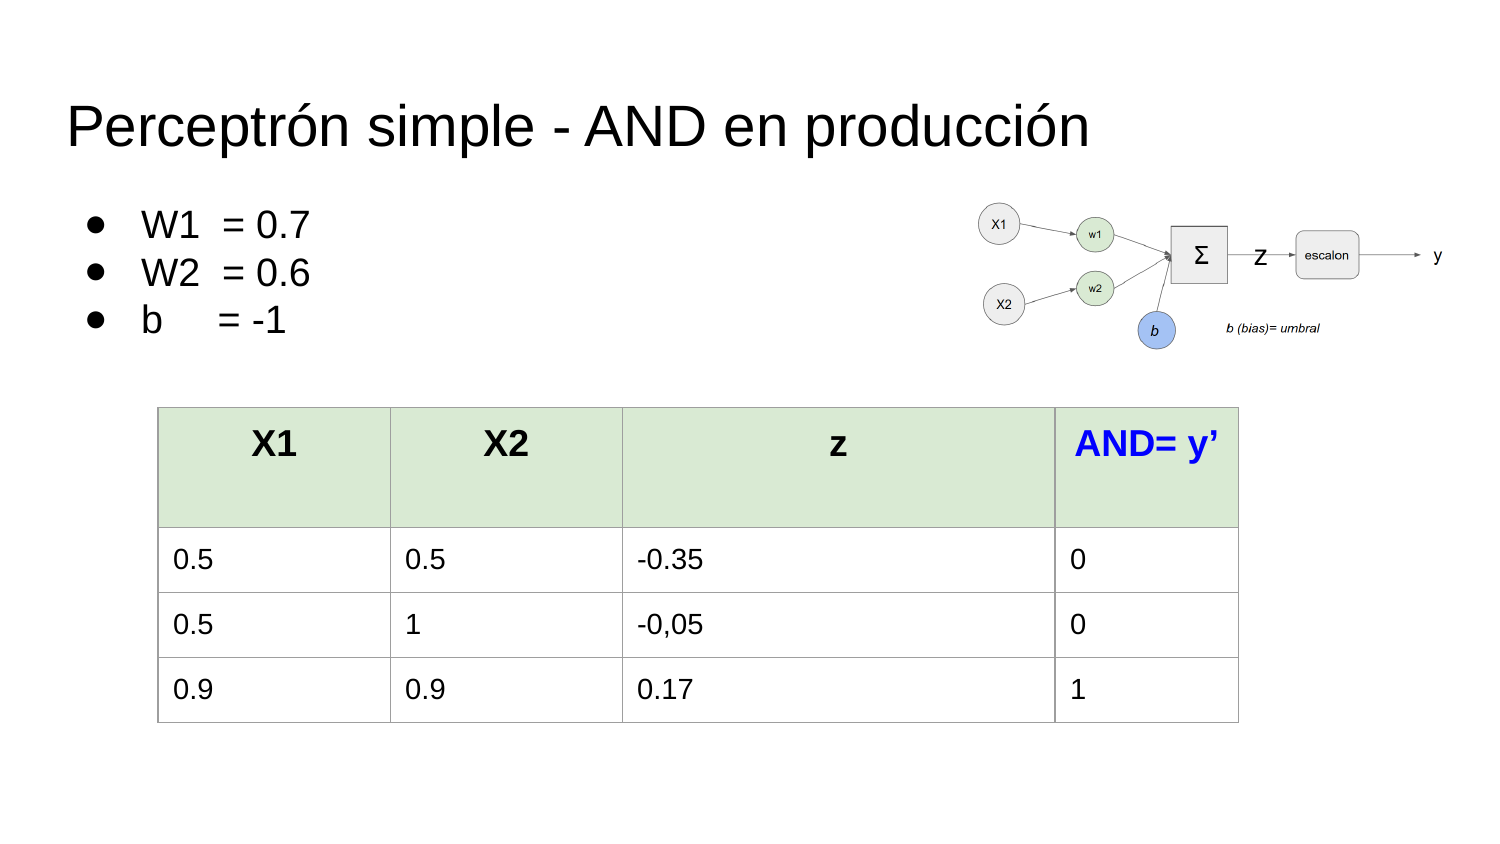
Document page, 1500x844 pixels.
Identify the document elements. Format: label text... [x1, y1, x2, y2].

table_cell 1 [391, 593, 622, 657]
table_cell 0.5 [391, 528, 622, 592]
table_cell 0.9 [391, 658, 622, 722]
table_header X2 [391, 408, 622, 527]
table_header X1 [159, 408, 390, 527]
title Perceptrón simple - AND en producción [51, 72, 1449, 167]
table_cell -0.35 [623, 528, 1054, 592]
table_cell 0 [1056, 593, 1238, 657]
text_box W1 = 0.7 W2 = 0.6 b = -1 [51, 183, 610, 357]
table_cell -0,05 [623, 593, 1054, 657]
table_cell 0.17 [623, 658, 1054, 722]
table_cell 0 [1056, 528, 1238, 592]
table_cell 0.9 [159, 658, 390, 722]
table_cell 0.5 [159, 593, 390, 657]
table_cell 1 [1056, 658, 1238, 722]
table_cell 0.5 [159, 528, 390, 592]
picture [969, 189, 1466, 357]
table_header z [623, 408, 1054, 527]
table_header AND= y’ [1056, 408, 1238, 527]
